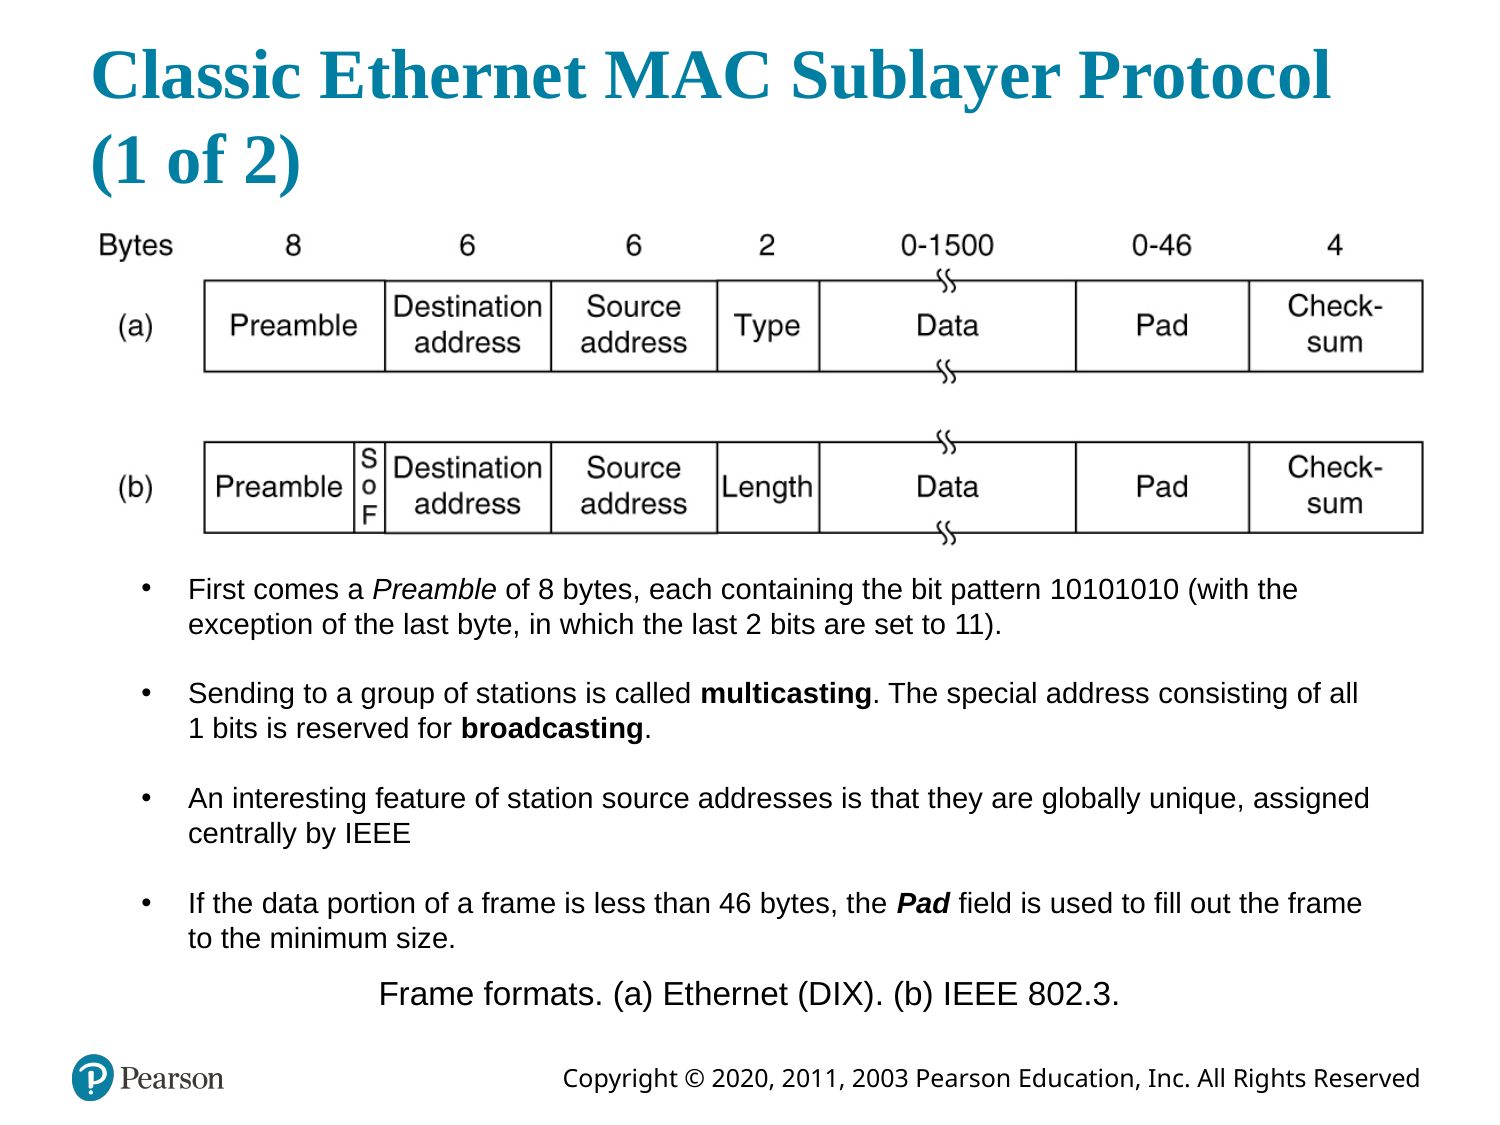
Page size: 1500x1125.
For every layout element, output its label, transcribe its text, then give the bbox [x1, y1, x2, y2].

picture [80, 1063, 106, 1088]
list Frame formats. (a) Ethernet (DIX). (b) IEEE 802.3. [75, 860, 1425, 1028]
text_box First comes a Preamble of 8 bytes, each containing the bit pattern 10101010 (with the exception of the last byte, in which the last 2 bits are set to 11). Sending to a group of stations is called multicasting. The special address consisting of all 1 bits is reserved for broadcasting. An interesting feature of station source addresses is that they are globally unique, assigned centrally by IEEE If the data portion of a frame is less than 46 bytes, the Pad field is used to fill out the frame to the minimum size. [126, 562, 1396, 962]
picture [72, 1054, 88, 1070]
picture [97, 224, 1426, 550]
title Classic Ethernet MAC Sublayer Protocol (1 of 2) [75, 37, 1425, 213]
picture [98, 1054, 224, 1101]
picture [72, 1087, 83, 1101]
